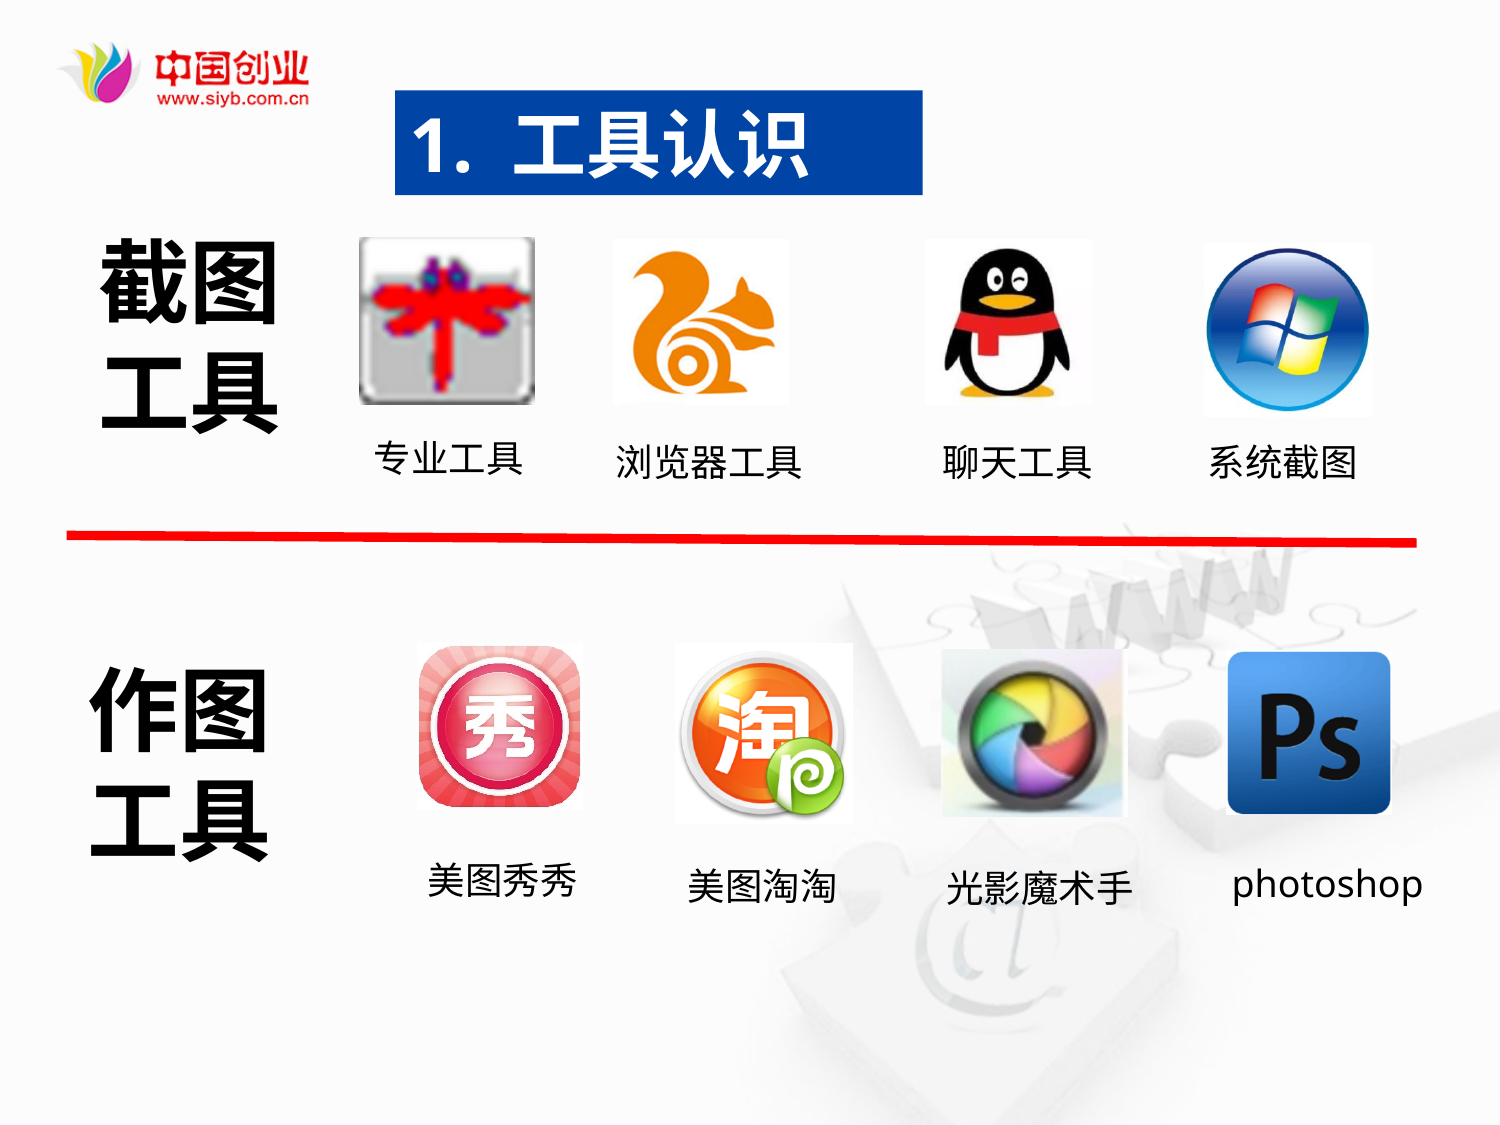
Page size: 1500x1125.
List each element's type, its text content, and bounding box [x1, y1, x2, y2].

text_box 系统截图 [1192, 431, 1491, 492]
text_box 聊天工具 [928, 431, 1192, 492]
text_box 美图秀秀 [412, 849, 634, 910]
text_box 光影魔术手 [931, 857, 1193, 918]
text_box 浏览器工具 [601, 431, 899, 492]
text_box photoshop [1216, 853, 1443, 913]
text_box 作图 工具 [72, 645, 325, 880]
text_box 1. 工具认识 [395, 90, 923, 196]
picture [0, 0, 1500, 1125]
text_box 截图 工具 [83, 217, 336, 453]
text_box 美图淘淘 [672, 855, 896, 916]
text_box 专业工具 [359, 427, 657, 488]
